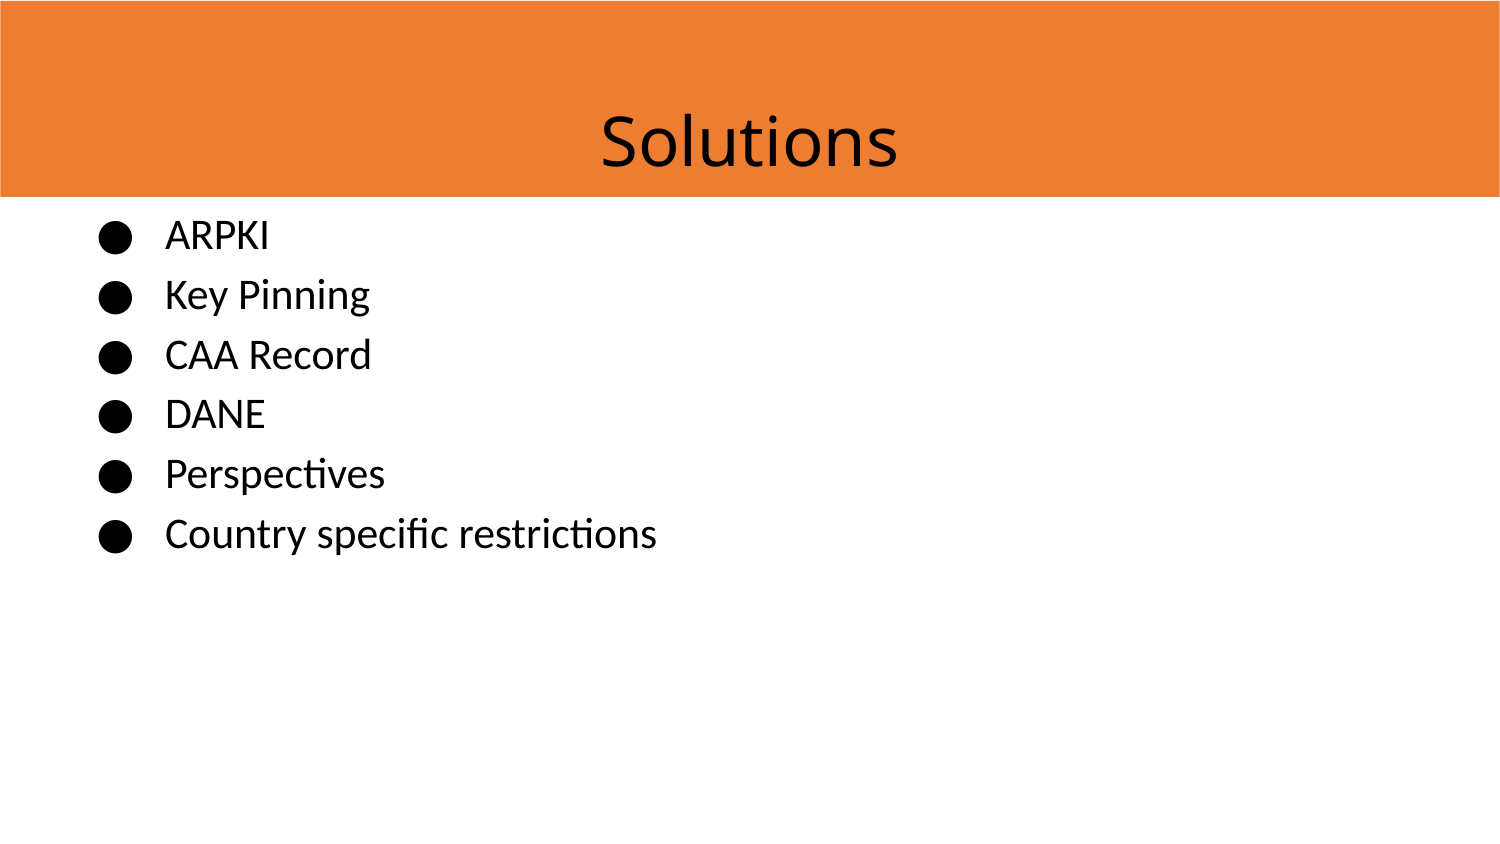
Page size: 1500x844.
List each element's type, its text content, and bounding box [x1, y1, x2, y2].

list ARPKI Key Pinning CAA Record DANE Perspectives Country specific restrictions [75, 196, 1425, 808]
title Solutions [0, 0, 1500, 197]
